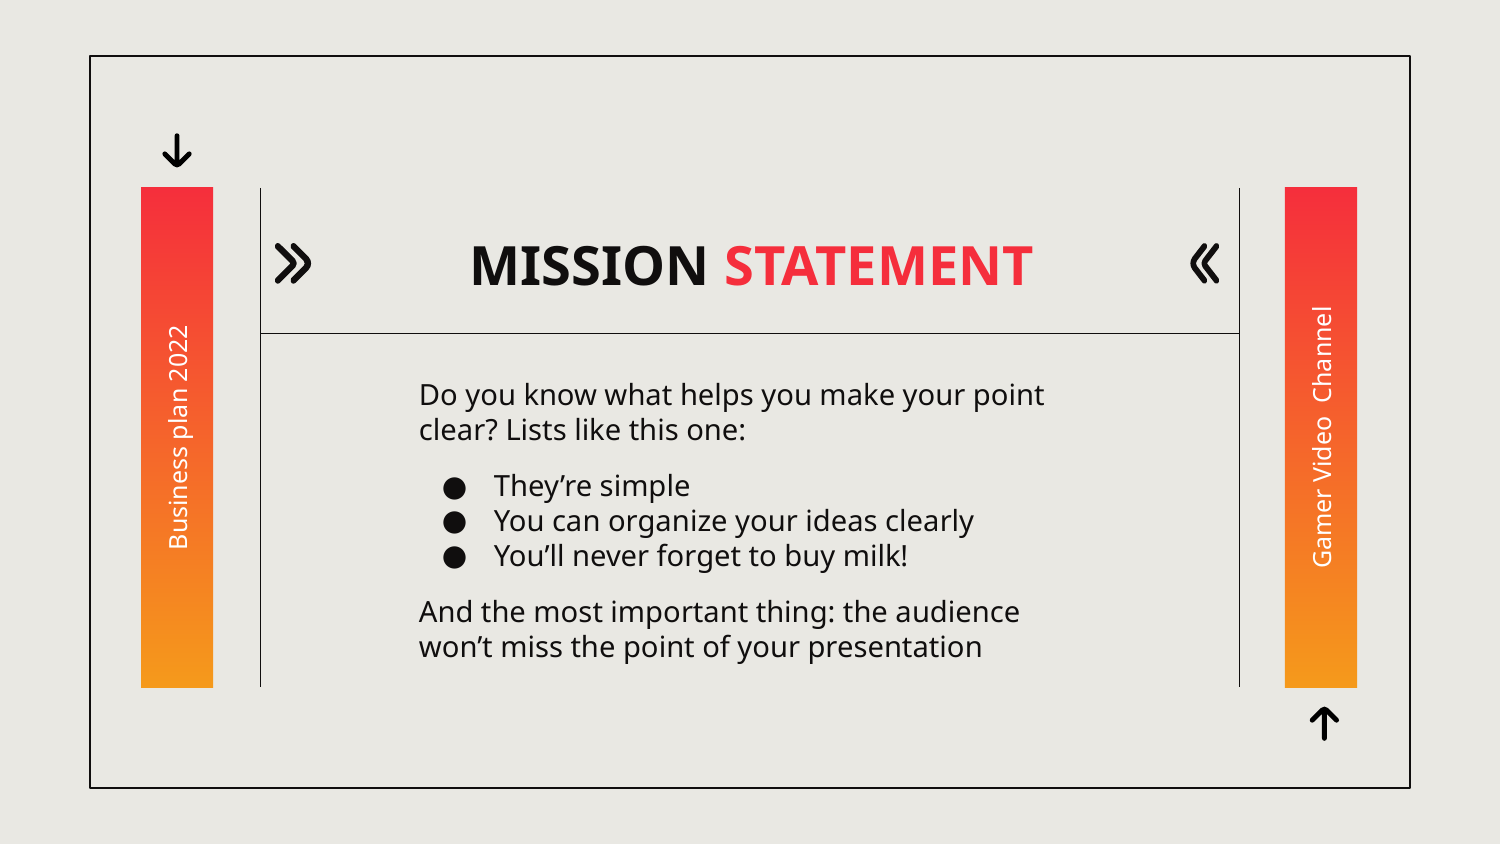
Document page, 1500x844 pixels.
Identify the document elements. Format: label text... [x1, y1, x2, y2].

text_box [1191, 244, 1219, 283]
text_box [162, 133, 192, 168]
text_box Business plan 2022 [159, 300, 196, 575]
list Do you know what helps you make your point clear? Lists like this one: They’re simple You can organize your ideas clearly You’ll never forget to buy milk! And the most important thing: the audience won’t miss the point of your presentation [403, 358, 1098, 681]
title MISSION STATEMENT [311, 211, 1193, 316]
text_box [141, 187, 214, 688]
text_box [275, 244, 311, 283]
text_box [1309, 706, 1340, 741]
text_box Gamer Video Channel [1302, 268, 1340, 607]
text_box [1284, 187, 1358, 688]
